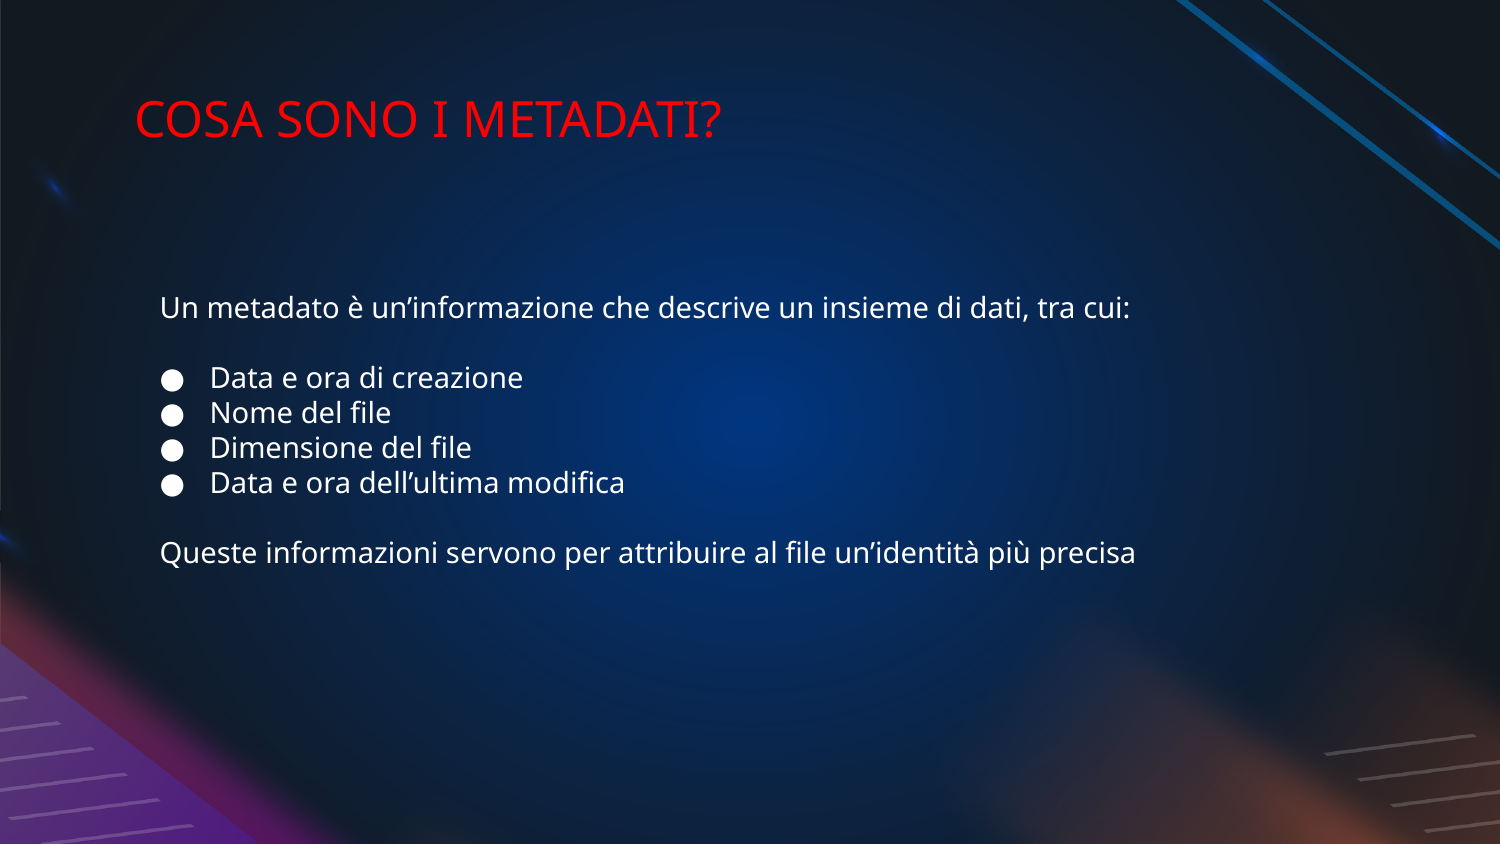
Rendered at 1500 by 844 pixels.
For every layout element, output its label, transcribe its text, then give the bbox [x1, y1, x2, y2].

title COSA SONO I METADATI? [119, 72, 1449, 167]
list Un metadato è un’informazione che descrive un insieme di dati, tra cui: Data e ora di creazione Nome del file Dimensione del file Data e ora dell’ultima modifica Queste informazioni servono per attribuire al file un’identità più precisa [119, 204, 1312, 723]
picture [0, 0, 1500, 844]
